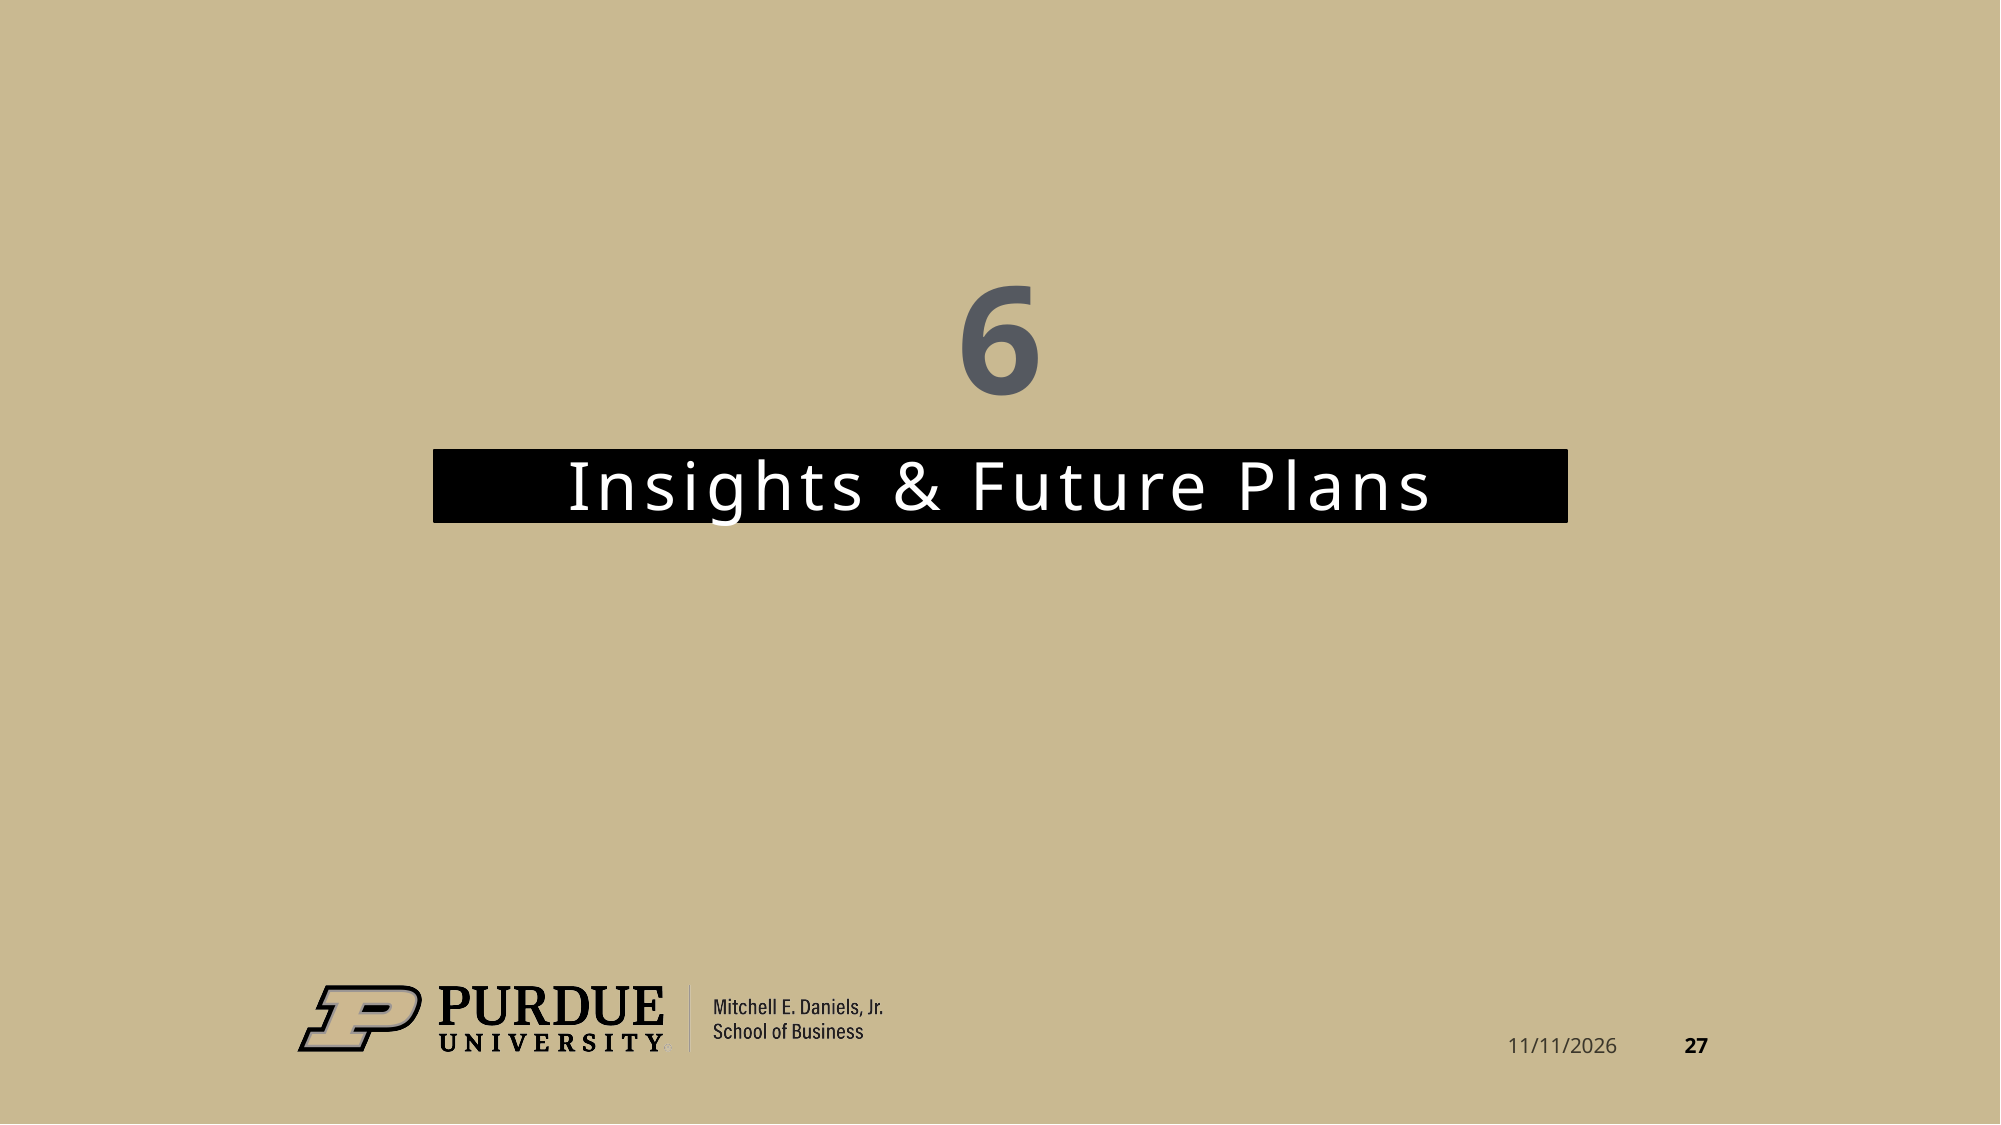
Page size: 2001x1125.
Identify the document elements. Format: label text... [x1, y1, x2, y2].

subtitle Insights & Future Plans [434, 443, 1566, 525]
slide_number 27 [1656, 1017, 1737, 1078]
title 6 [470, 262, 1530, 433]
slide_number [1464, 1020, 1632, 1074]
picture [297, 982, 994, 1056]
